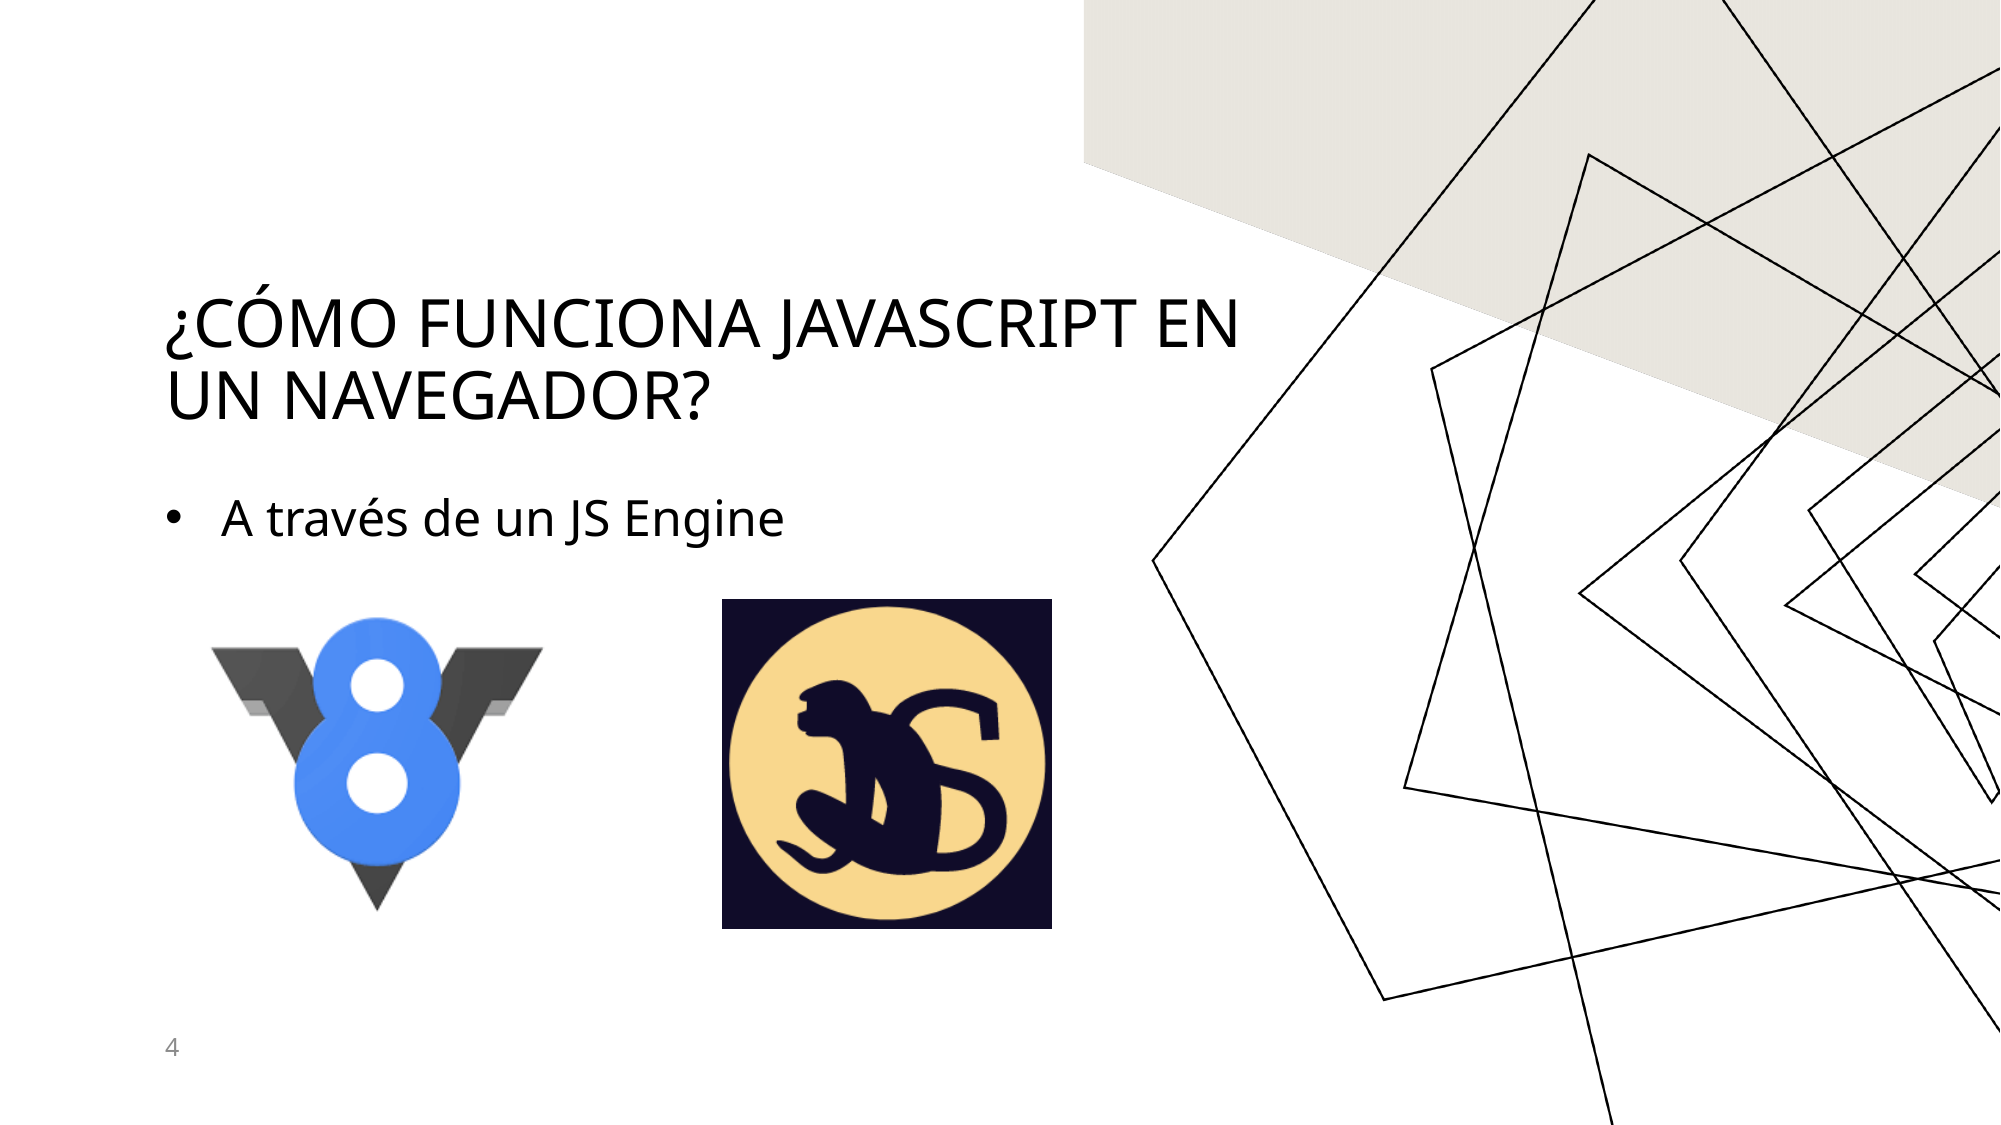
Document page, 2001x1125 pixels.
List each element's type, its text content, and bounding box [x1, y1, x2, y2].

title ¿cómo funciona JAVASCRIPT en un navegador? [150, 51, 1304, 442]
slide_number 4 [150, 1024, 254, 1074]
list A través de un JS Engine [150, 466, 1000, 980]
picture [201, 588, 554, 940]
picture [722, 599, 1052, 929]
picture [1083, 0, 2001, 1125]
